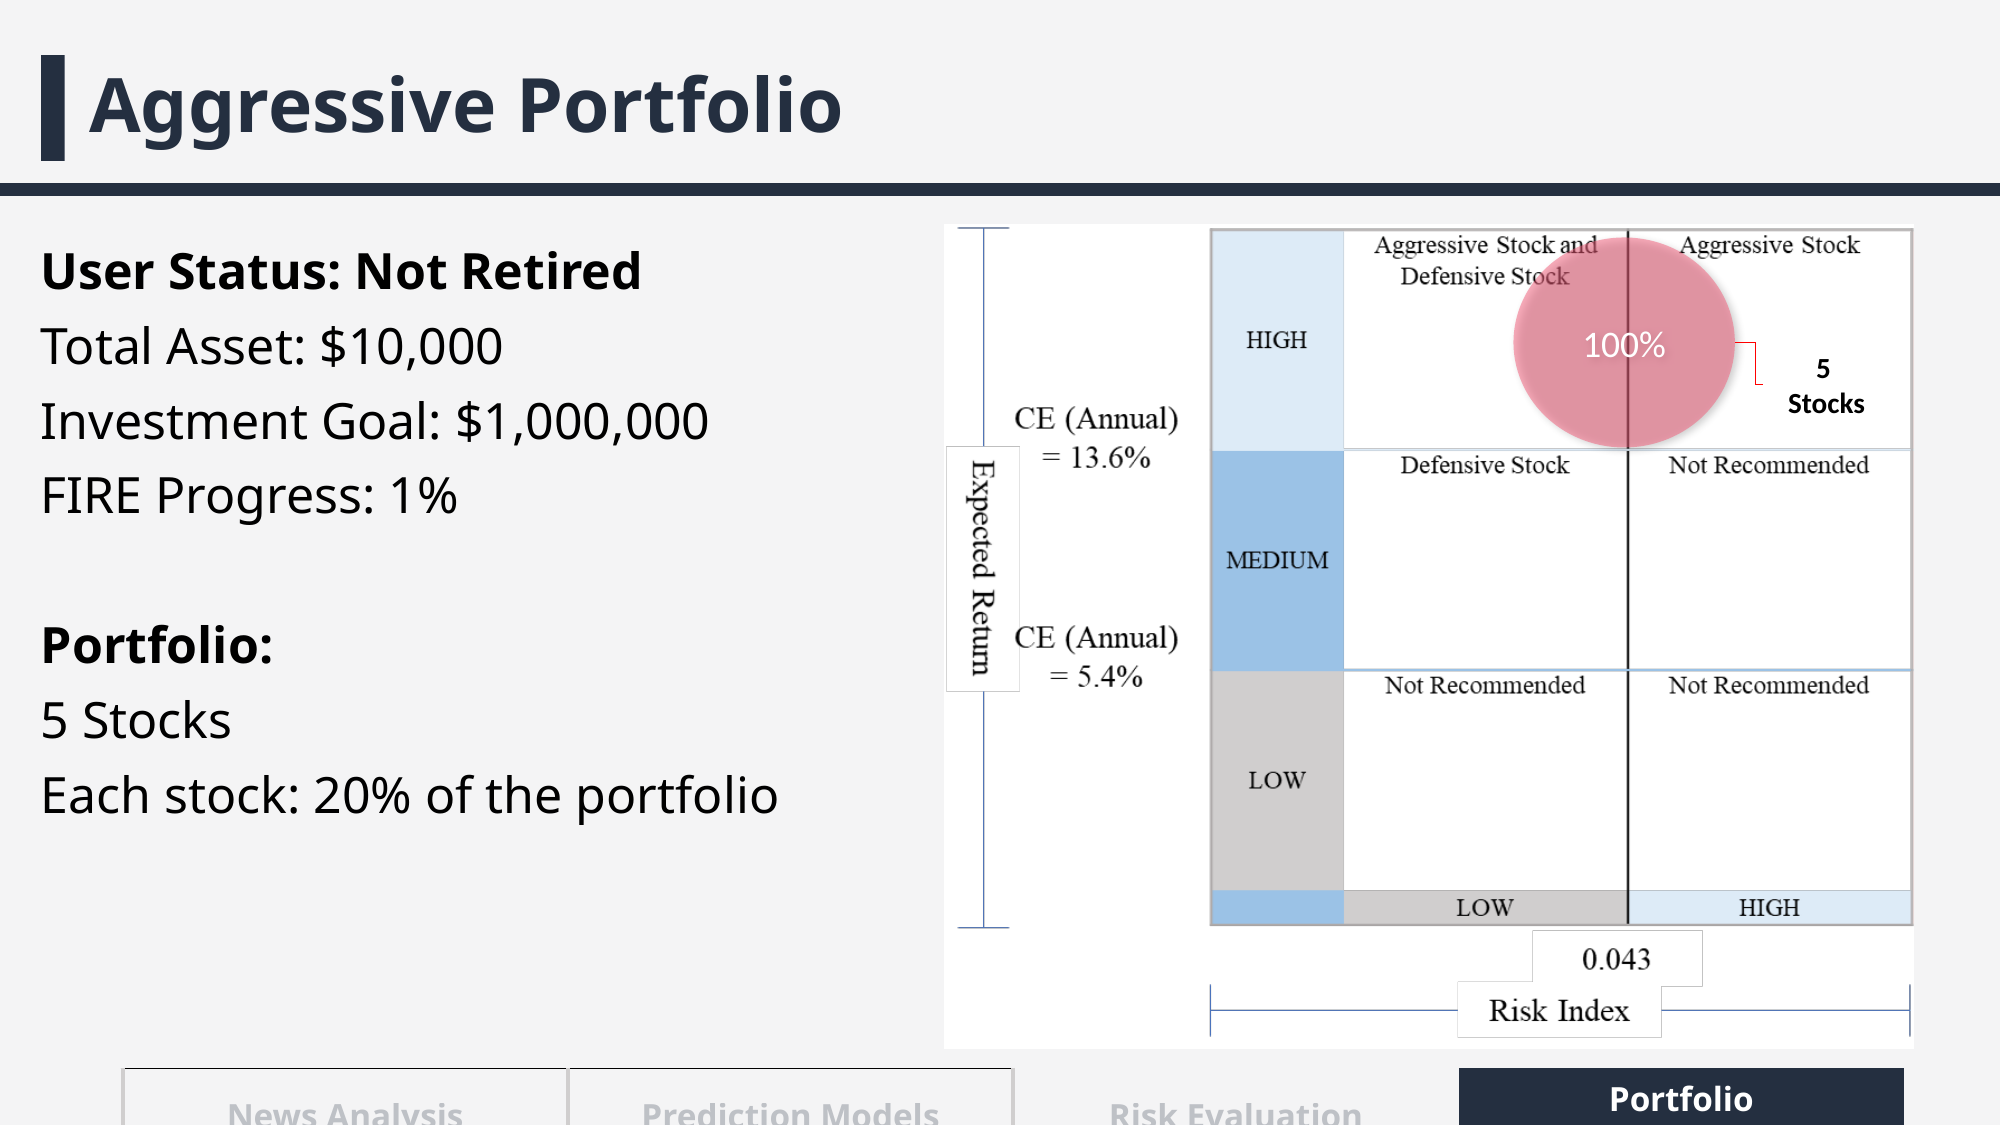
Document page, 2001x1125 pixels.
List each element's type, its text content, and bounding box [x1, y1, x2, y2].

picture [944, 223, 1915, 1049]
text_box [1734, 342, 1763, 386]
title Aggressive Portfolio [74, 59, 1800, 157]
list User Status: Not Retired Total Asset: $10,000 Investment Goal: $1,000,000 FIRE Progress: 1% Portfolio: 5 Stocks Each stock: 20% of the portfolio [25, 238, 861, 983]
